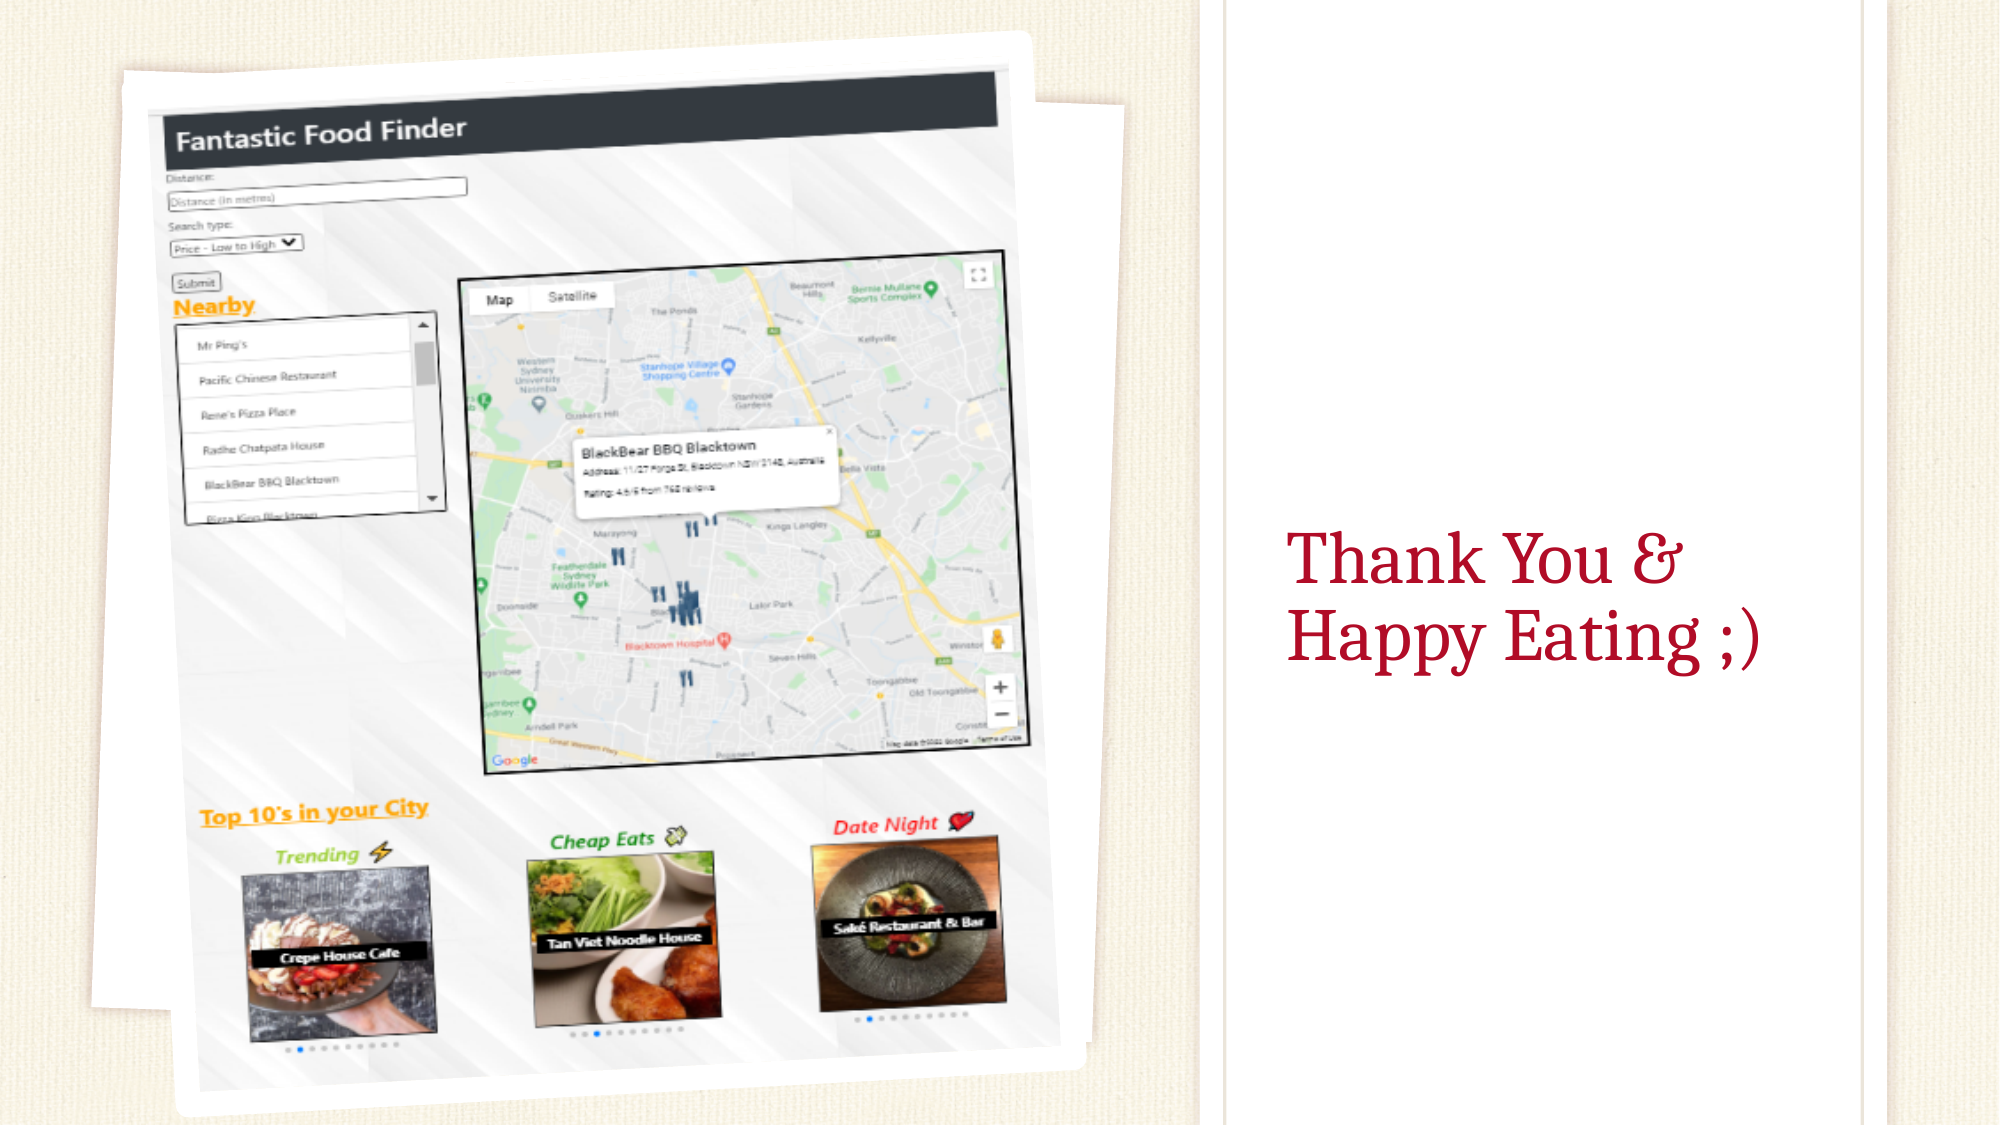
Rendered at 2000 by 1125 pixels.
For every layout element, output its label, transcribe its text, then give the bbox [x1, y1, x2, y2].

picture [1888, 0, 2000, 1125]
picture [0, 0, 1199, 1125]
title Thank You & Happy Eating ;) [1271, 302, 1813, 773]
